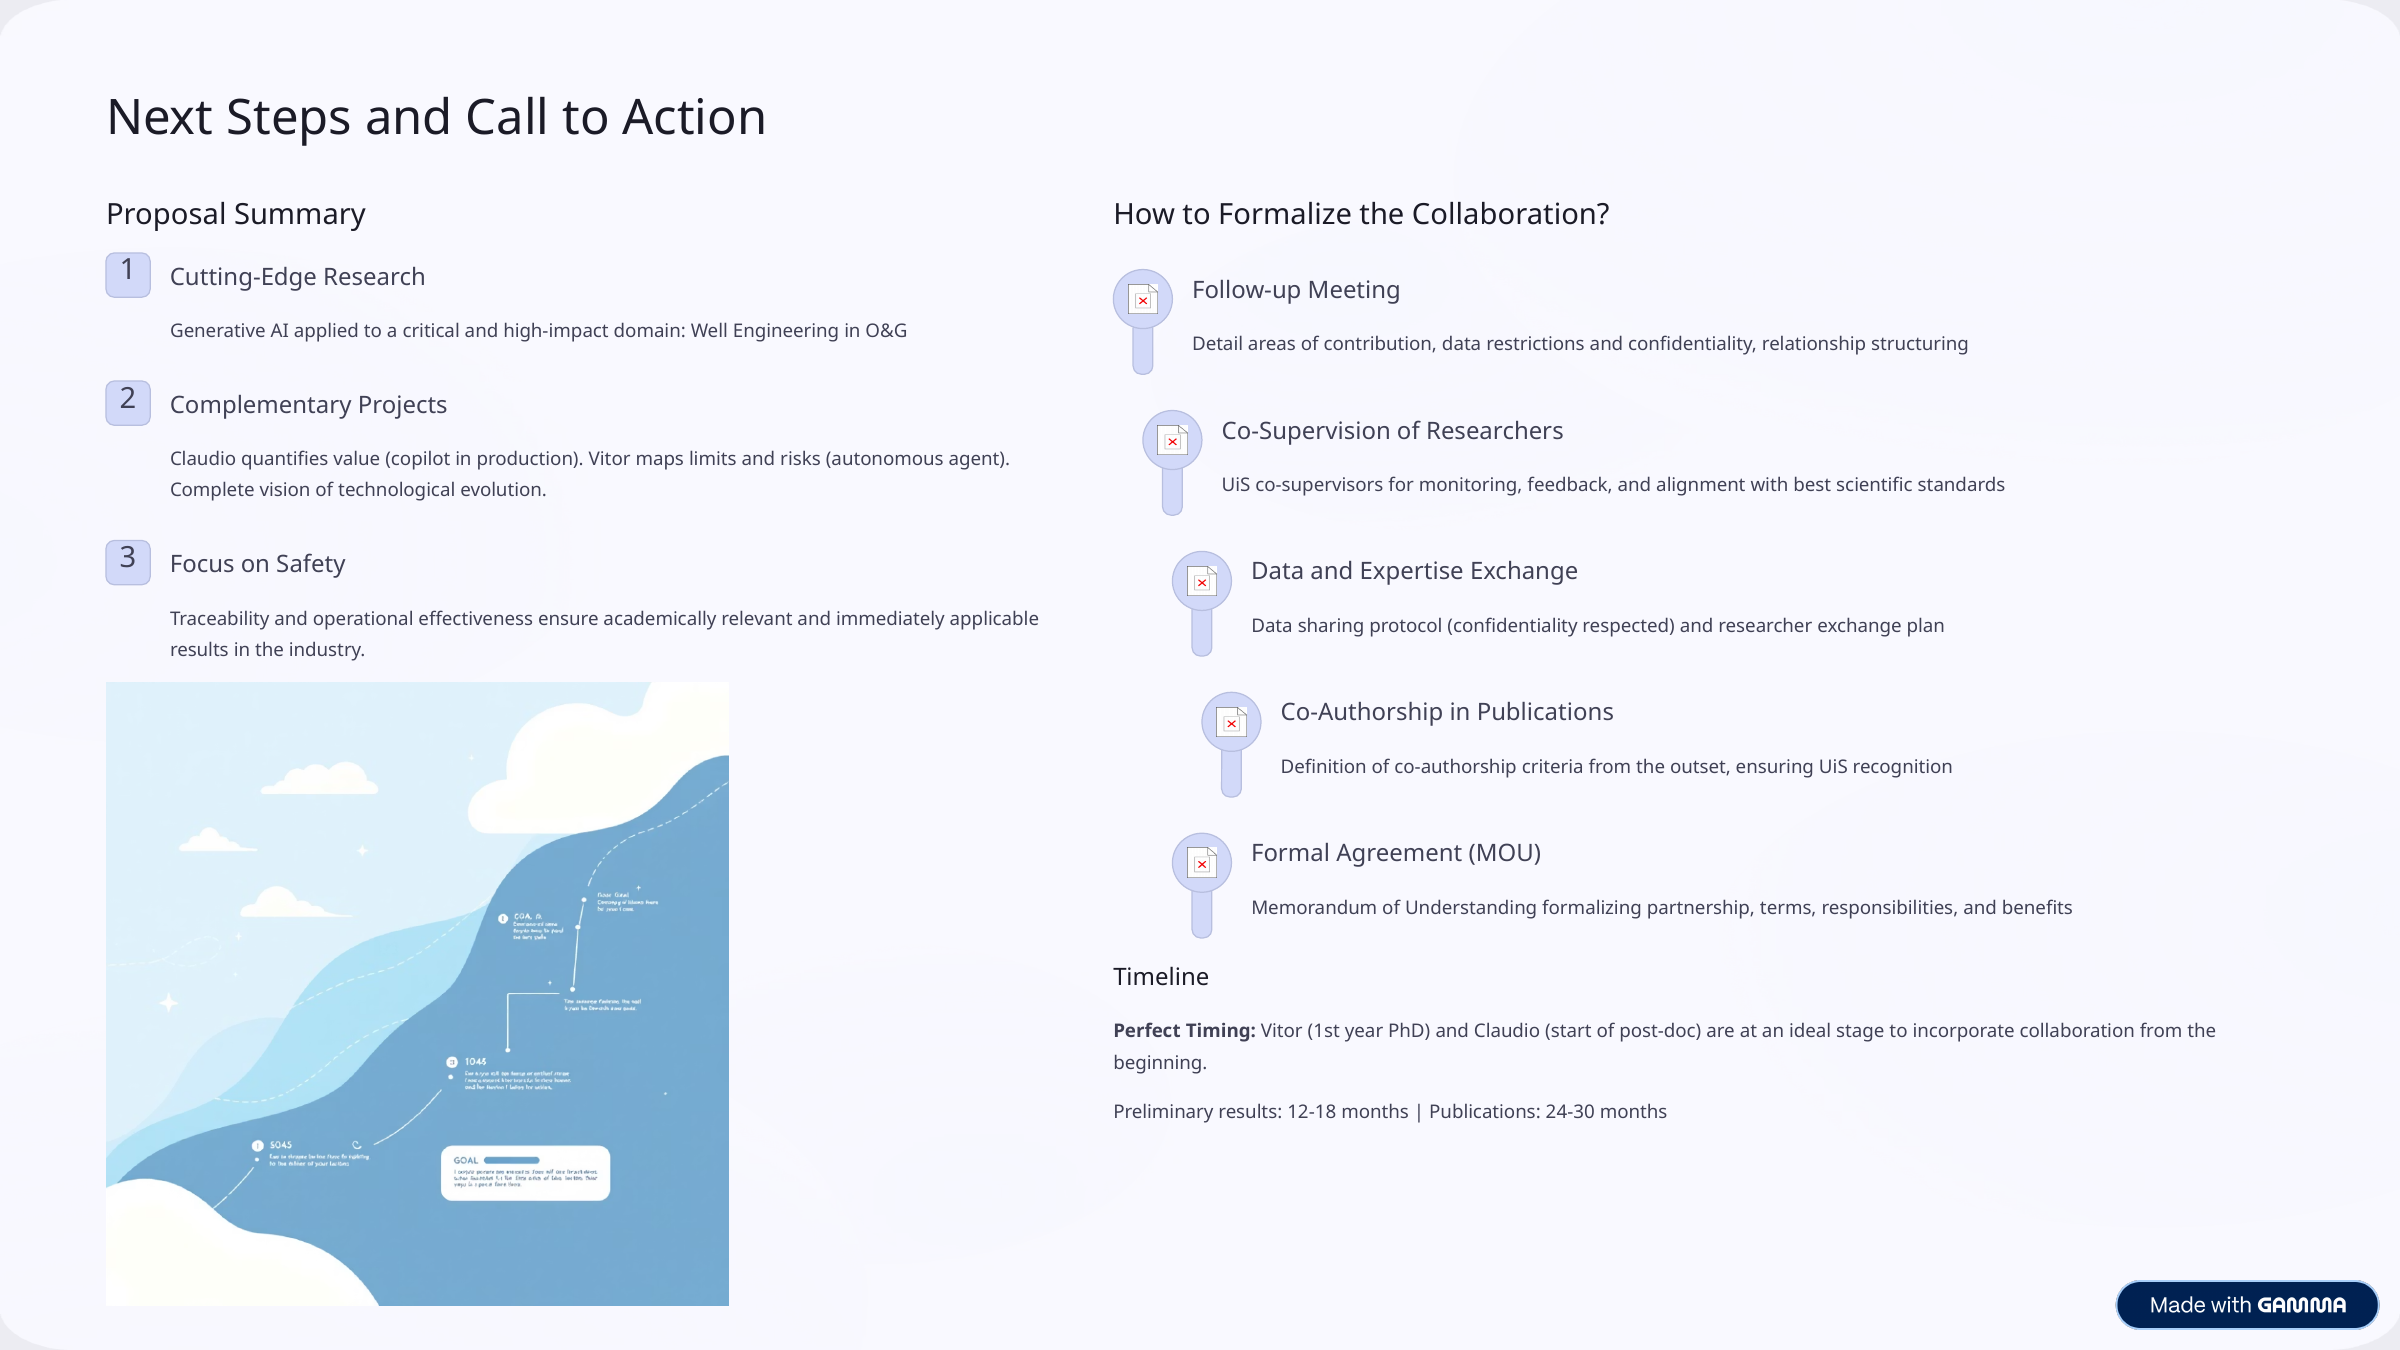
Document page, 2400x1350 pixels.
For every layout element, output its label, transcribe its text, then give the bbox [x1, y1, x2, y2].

text_box [1133, 328, 1153, 375]
text_box Memorandum of Understanding formalizing partnership, terms, responsibilities, and benefits [1251, 886, 2296, 919]
text_box Preliminary results: 12-18 months | Publications: 24-30 months [1113, 1091, 2296, 1123]
text_box How to Formalize the Collaboration? [1113, 193, 1613, 231]
text_box Perfect Timing: Vitor (1st year PhD) and Claudio (start of post-doc) are at an ideal stage to incorporate collaboration from the beginning. [1113, 1010, 2296, 1074]
text_box Co-Supervision of Researchers [1221, 413, 1576, 445]
text_box Formal Agreement (MOU) [1251, 836, 1553, 868]
text_box 3 [113, 544, 143, 582]
picture [1187, 566, 1217, 596]
text_box [1172, 833, 1232, 893]
text_box [1221, 750, 1242, 798]
picture [2106, 1271, 2389, 1339]
text_box Definition of co-authorship criteria from the outset, ensuring UiS recognition [1280, 745, 2296, 778]
text_box 1 [113, 256, 143, 294]
text_box Complementary Projects [169, 387, 455, 419]
text_box Data sharing protocol (confidentiality respected) and researcher exchange plan [1251, 604, 2296, 637]
text_box Data and Expertise Exchange [1251, 554, 1592, 586]
text_box Co-Authorship in Publications [1280, 695, 1632, 727]
text_box Timeline [1113, 960, 1360, 991]
text_box UiS co-supervisors for monitoring, feedback, and alignment with best scientific standards [1221, 463, 2296, 496]
text_box [1201, 692, 1262, 752]
text_box Traceability and operational effectiveness ensure academically relevant and immediately applicable results in the industry. [169, 597, 1065, 661]
text_box [105, 252, 151, 298]
text_box Cutting-Edge Research [169, 259, 437, 291]
text_box Generative AI applied to a critical and high-impact domain: Well Engineering in O&G [169, 310, 1065, 342]
text_box 2 [113, 384, 143, 422]
text_box [1192, 609, 1212, 657]
text_box [1162, 468, 1183, 516]
picture [105, 682, 729, 1306]
text_box [1192, 891, 1212, 938]
text_box Detail areas of contribution, data restrictions and confidentiality, relationship structuring [1192, 323, 2296, 355]
text_box [105, 380, 151, 426]
text_box Focus on Safety [169, 547, 416, 579]
text_box Next Steps and Call to Action [106, 83, 769, 145]
text_box Proposal Summary [105, 193, 402, 231]
text_box [1142, 410, 1202, 470]
text_box [105, 540, 151, 585]
text_box [1113, 269, 1173, 329]
text_box Claudio quantifies value (copilot in production). Vitor maps limits and risks (autonomous agent). Complete vision of technological evolution. [169, 438, 1065, 502]
text_box Follow-up Meeting [1192, 272, 1439, 304]
picture [1157, 425, 1188, 455]
picture [1128, 284, 1158, 314]
picture [1187, 847, 1217, 878]
picture [1216, 707, 1247, 737]
text_box [1172, 551, 1232, 611]
